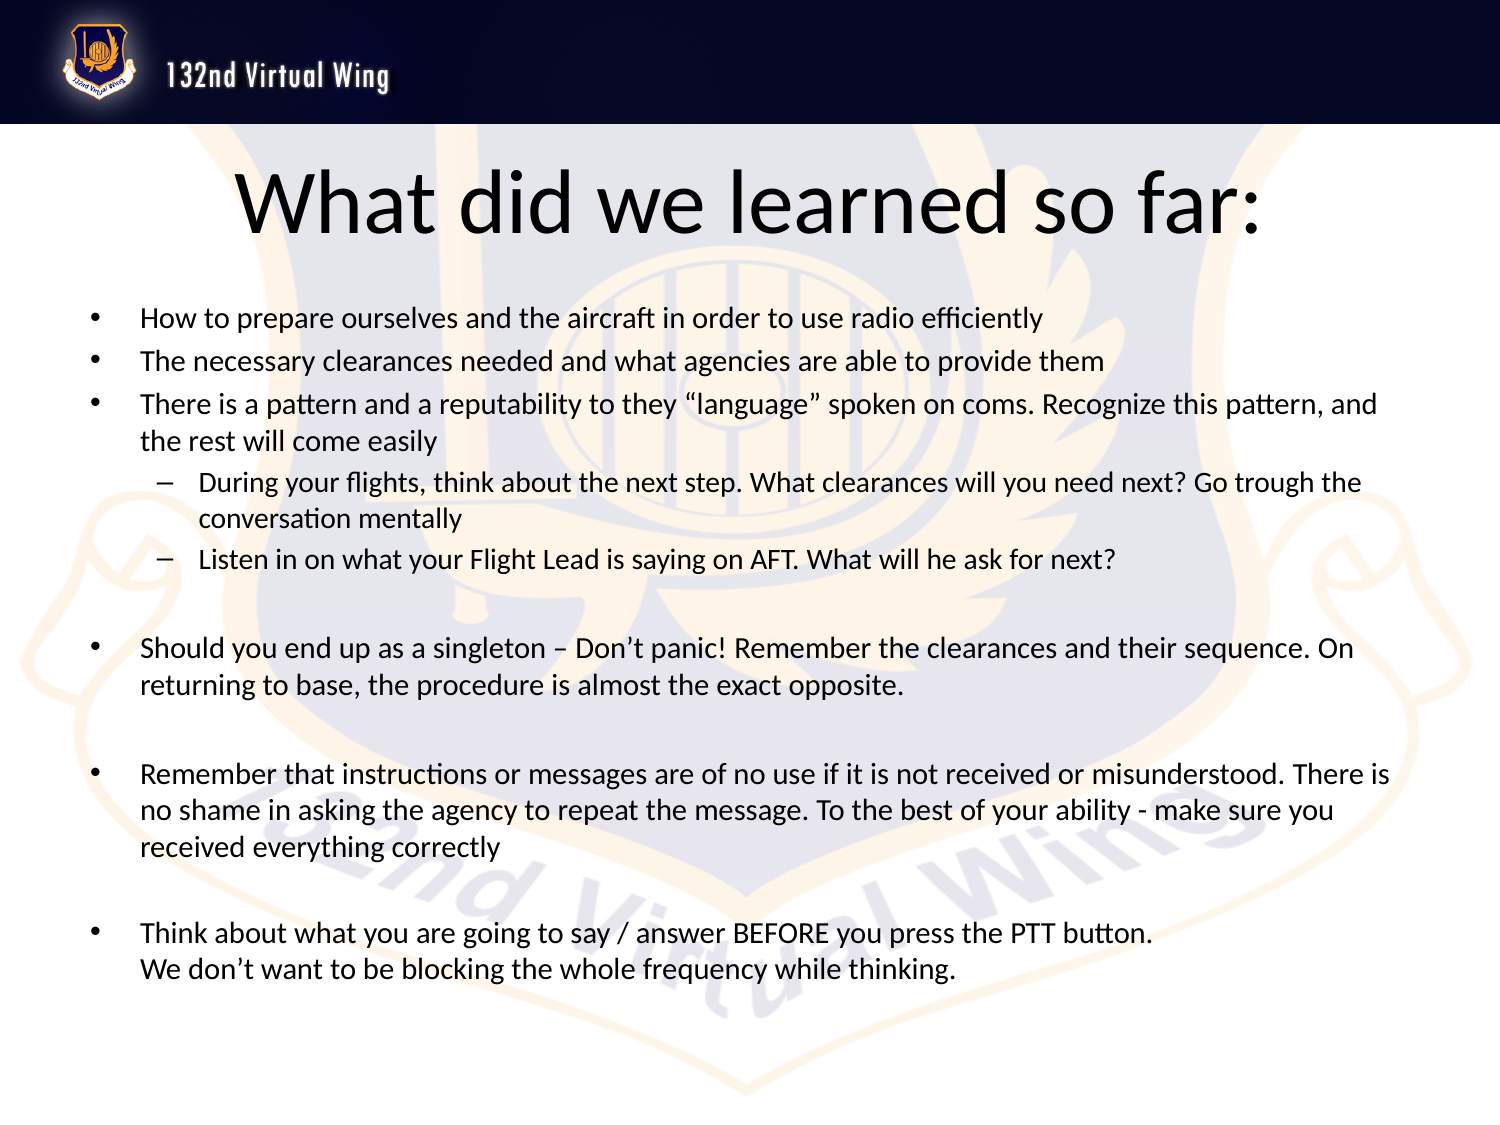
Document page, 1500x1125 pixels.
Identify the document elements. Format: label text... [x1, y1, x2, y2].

list How to prepare ourselves and the aircraft in order to use radio efficiently The necessary clearances needed and what agencies are able to provide them There is a pattern and a reputability to they “language” spoken on coms. Recognize this pattern, and the rest will come easily During your flights, think about the next step. What clearances will you need next? Go trough the conversation mentally Listen in on what your Flight Lead is saying on AFT. What will he ask for next? Should you end up as a singleton – Don’t panic! Remember the clearances and their sequence. On returning to base, the procedure is almost the exact opposite. Remember that instructions or messages are of no use if it is not received or misunderstood. There is no shame in asking the agency to repeat the message. To the best of your ability - make sure you received everything correctly Think about what you are going to say / answer BEFORE you press the PTT button. We don’t want to be blocking the whole frequency while thinking. [75, 290, 1425, 1005]
picture [0, 0, 1500, 124]
title What did we learned so far: [75, 126, 1425, 268]
